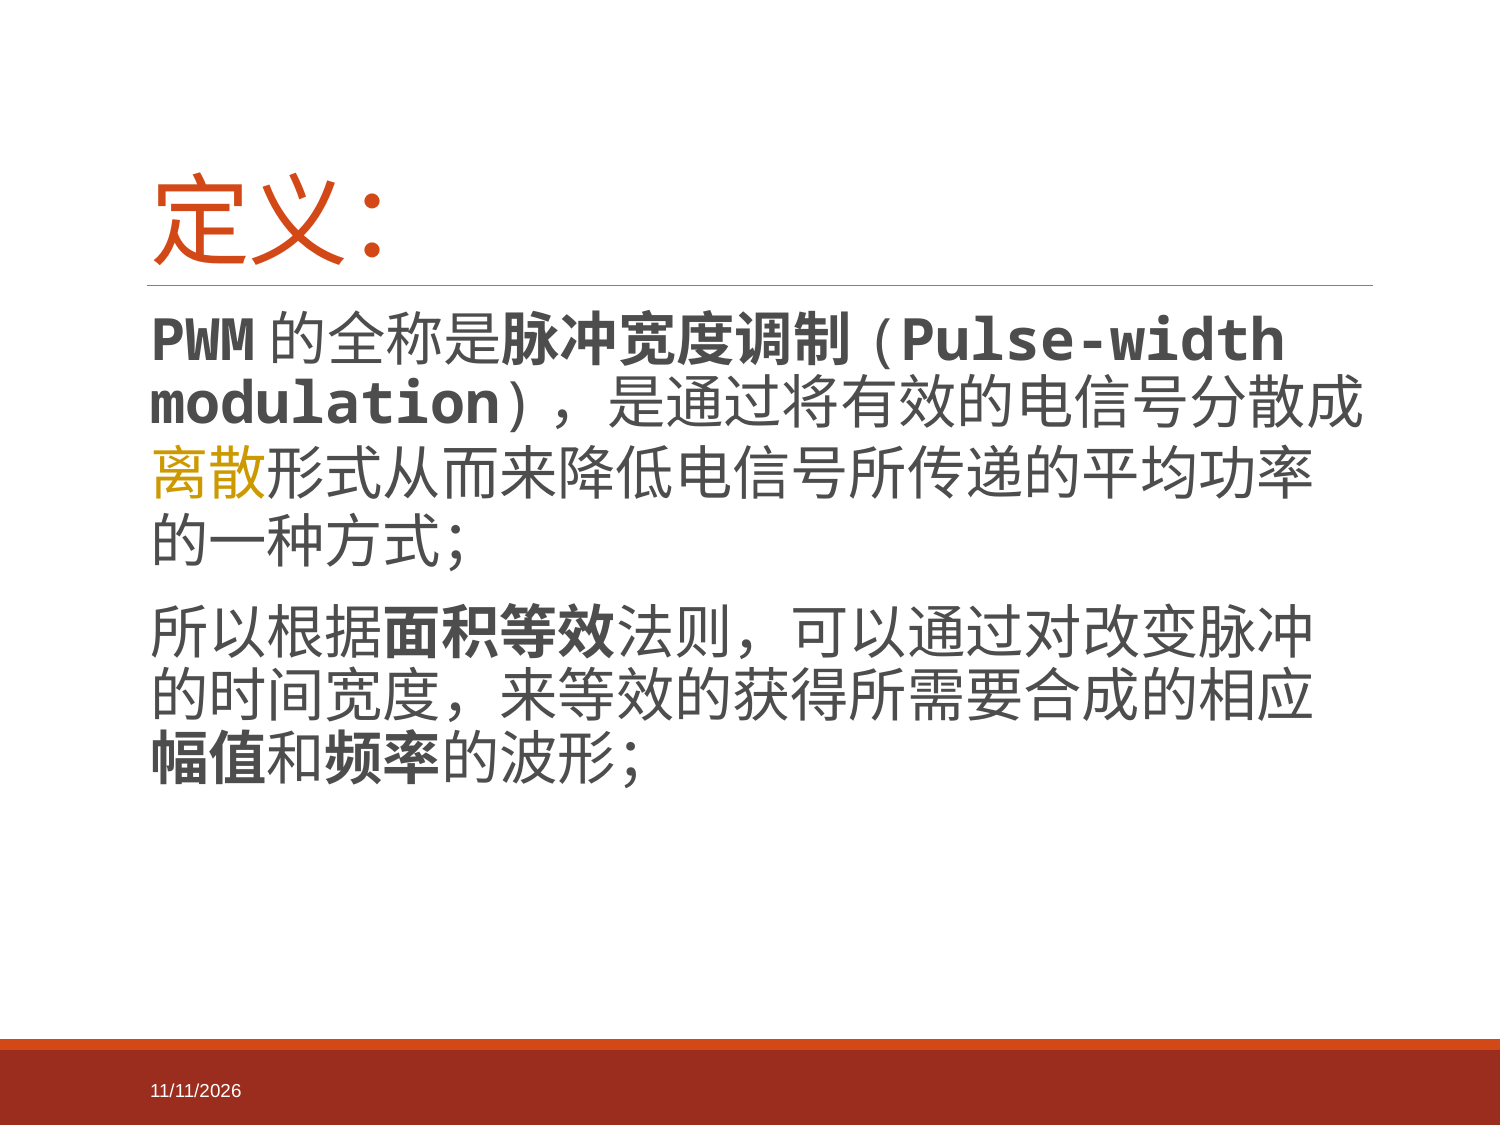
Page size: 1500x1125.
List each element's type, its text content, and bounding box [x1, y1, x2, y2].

title 定义： [135, 47, 1373, 285]
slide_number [135, 1059, 440, 1120]
list PWM的全称是脉冲宽度调制(Pulse-width modulation)，是通过将有效的电信号分散成离散形式从而来降低电信号所传递的平均功率的一种方式； 所以根据面积等效法则，可以通过对改变脉冲的时间宽度，来等效的获得所需要合成的相应幅值和频率的波形； [135, 302, 1373, 963]
